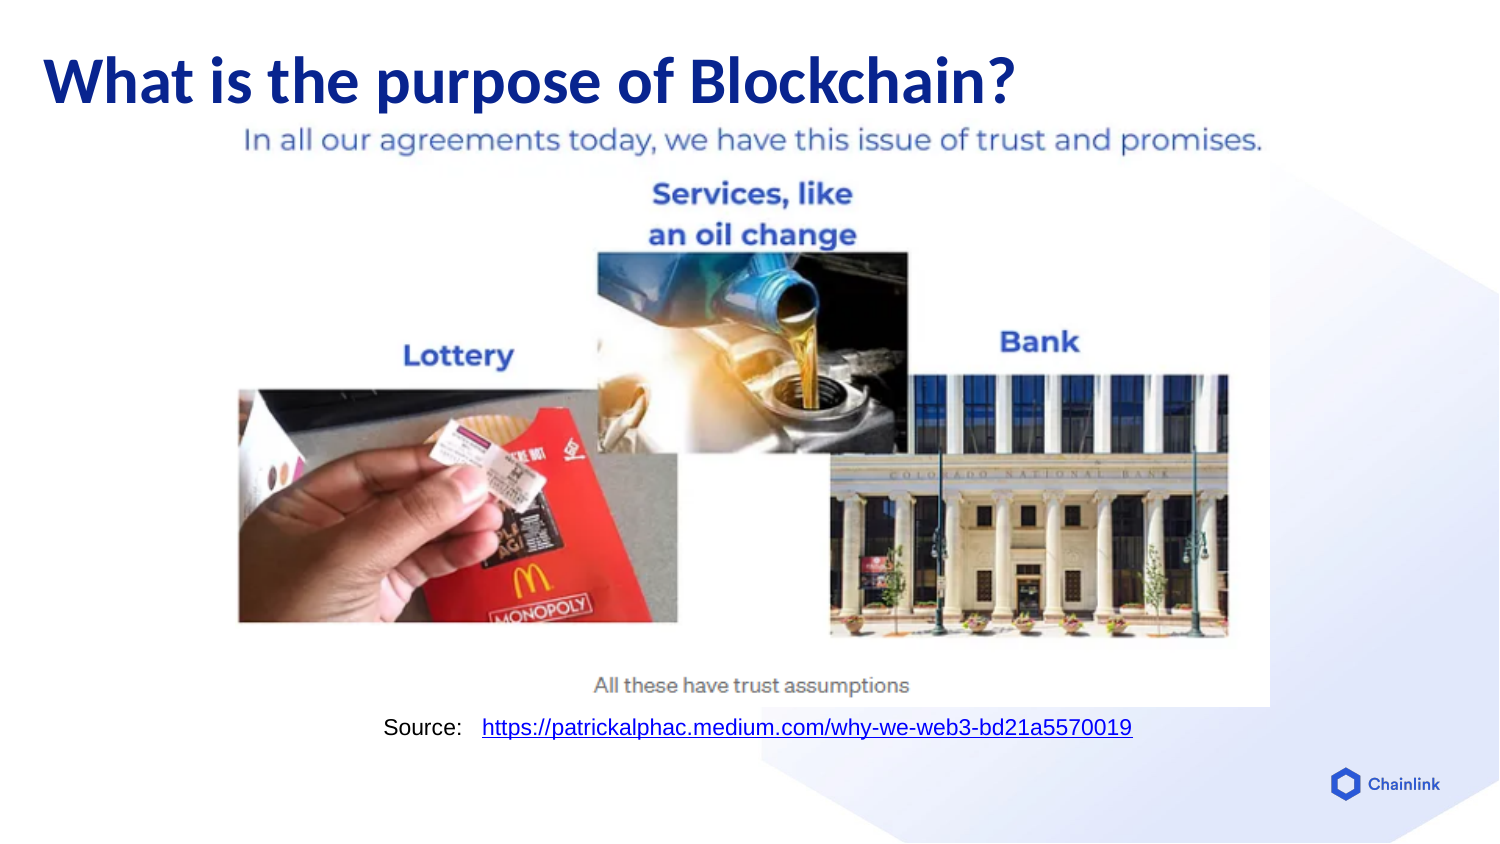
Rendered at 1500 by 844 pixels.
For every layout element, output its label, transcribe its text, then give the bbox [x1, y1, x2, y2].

text_box Source: https://patrickalphac.medium.com/why-we-web3-bd21a5570019 [307, 707, 1222, 762]
title What is the purpose of Blockchain? [41, 34, 1033, 147]
picture [235, 118, 1499, 843]
